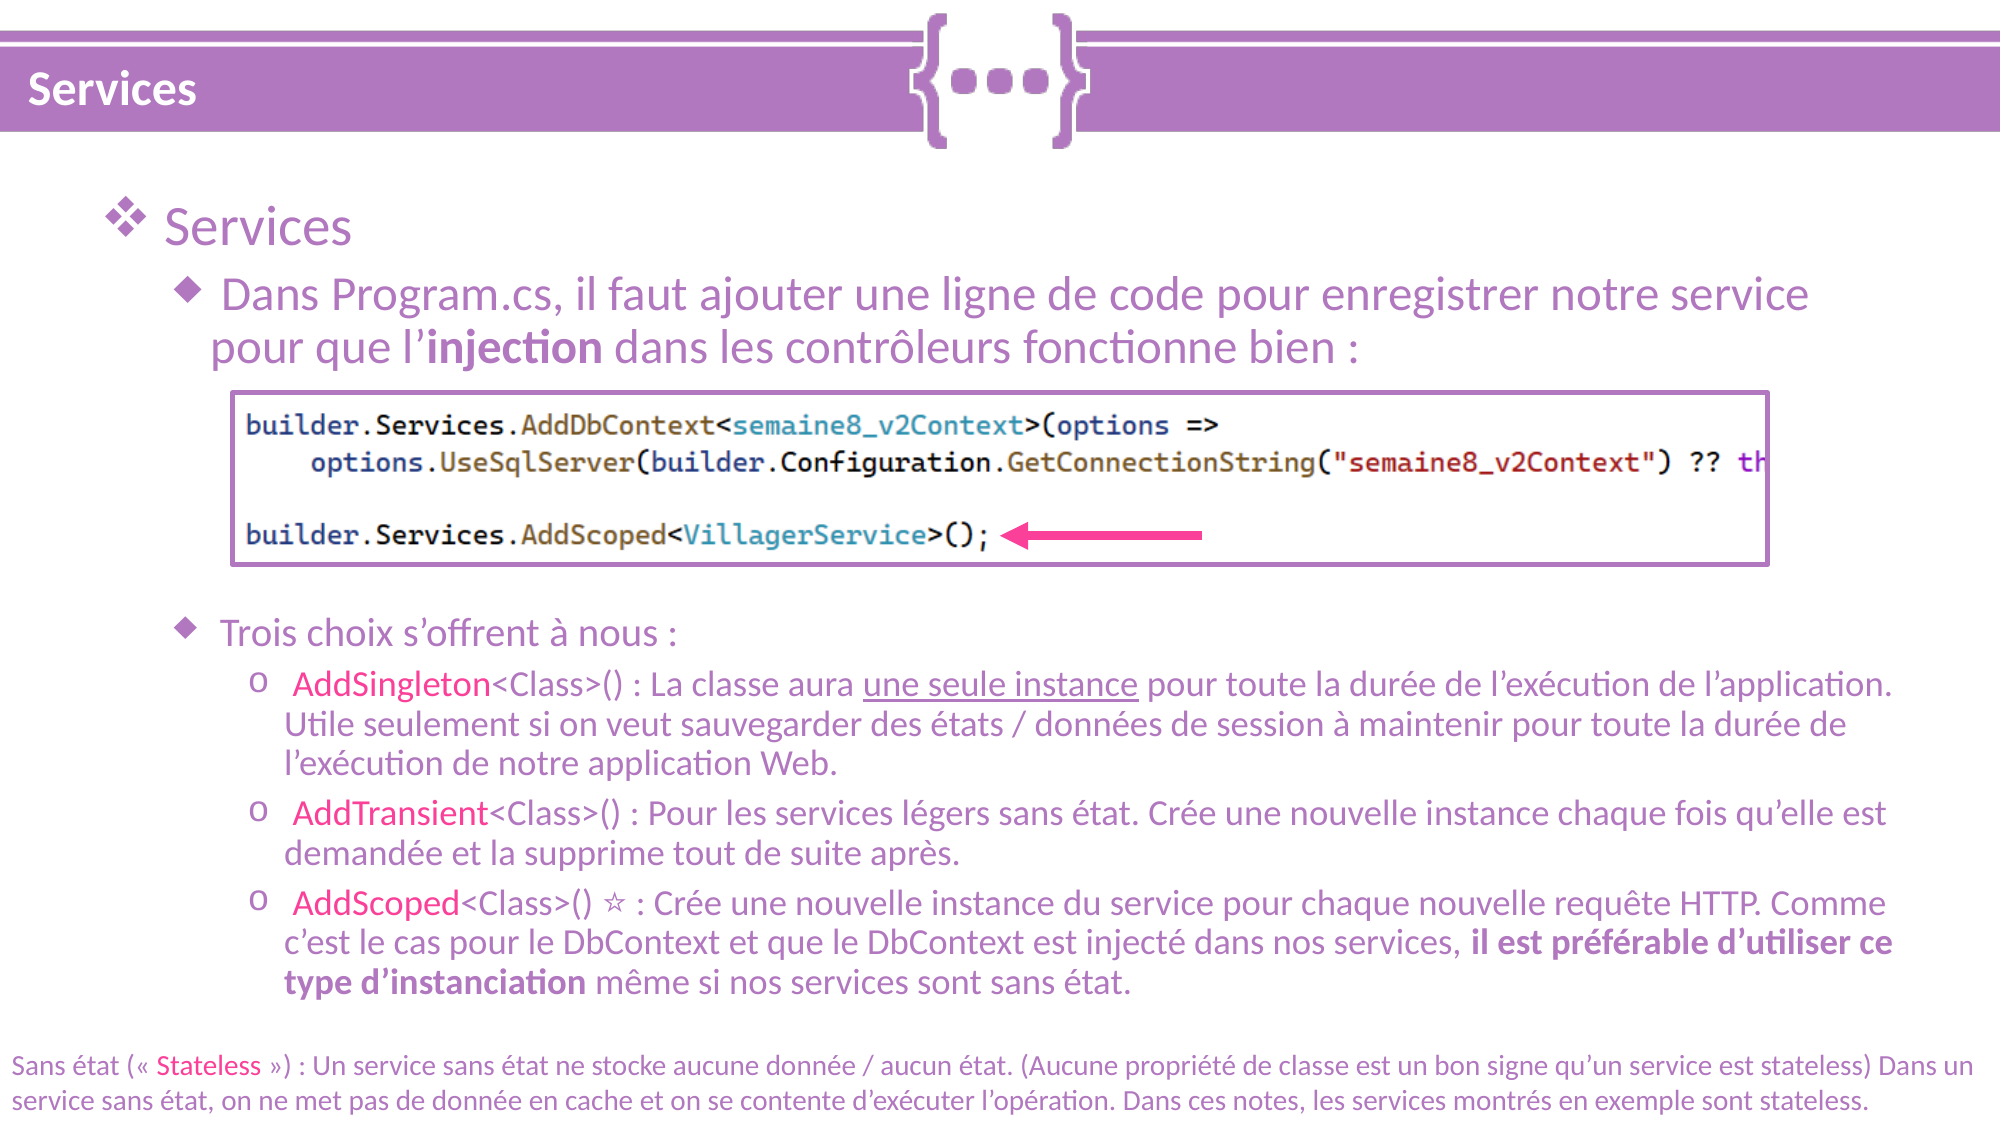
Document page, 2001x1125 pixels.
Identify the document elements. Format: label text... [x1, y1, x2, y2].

picture [234, 395, 1766, 563]
text_box Sans état (« Stateless ») : Un service sans état ne stocke aucune donnée / aucun état. (Aucune propriété de classe est un bon signe qu’un service est stateless) Dans un service sans état, on ne met pas de donnée en cache et on se contente d’exécuter l’opération. Dans ces notes, les services montrés en exemple sont stateless. [0, 1039, 1997, 1124]
picture [0, 3, 2000, 160]
list Services Dans Program.cs, il faut ajouter une ligne de code pour enregistrer notre service pour que l’injection dans les contrôleurs fonctionne bien : Trois choix s’offrent à nous : AddSingleton<Class>() : La classe aura une seule instance pour toute la durée de l’exécution de l’application. Utile seulement si on veut sauvegarder des états / données de session à maintenir pour toute la durée de l’exécution de notre application Web. AddTransient<Class>() : Pour les services légers sans état. Crée une nouvelle instance chaque fois qu’elle est demandée et la supprime tout de suite après. AddScoped<Class>() ⭐ : Crée une nouvelle instance du service pour chaque nouvelle requête HTTP. Comme c’est le cas pour le DbContext et que le DbContext est injecté dans nos services, il est préférable d’utiliser ce type d’instanciation même si nos services sont sans état. [85, 188, 1910, 1014]
title Services [12, 58, 913, 120]
